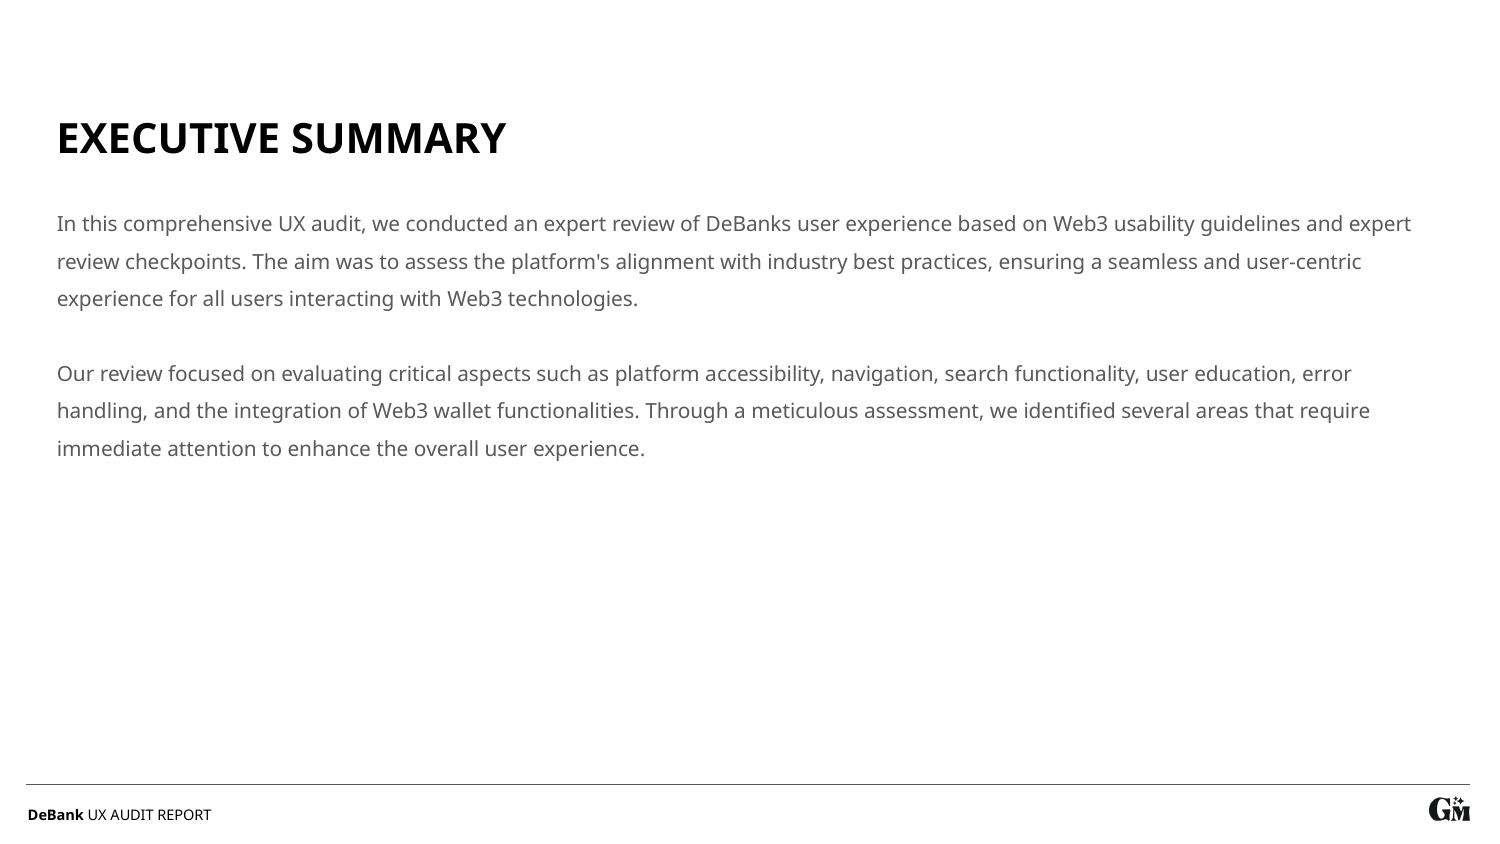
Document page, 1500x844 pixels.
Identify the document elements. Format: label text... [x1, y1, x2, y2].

text_box EXECUTIVE SUMMARY [41, 96, 553, 177]
text_box In this comprehensive UX audit, we conducted an expert review of DeBanks user experience based on Web3 usability guidelines and expert review checkpoints. The aim was to assess the platform's alignment with industry best practices, ensuring a seamless and user-centric experience for all users interacting with Web3 technologies. Our review focused on evaluating critical aspects such as platform accessibility, navigation, search functionality, user education, error handling, and the integration of Web3 wallet functionalities. Through a meticulous assessment, we identified several areas that require immediate attention to enhance the overall user experience. [41, 183, 1432, 476]
picture [1429, 796, 1470, 821]
